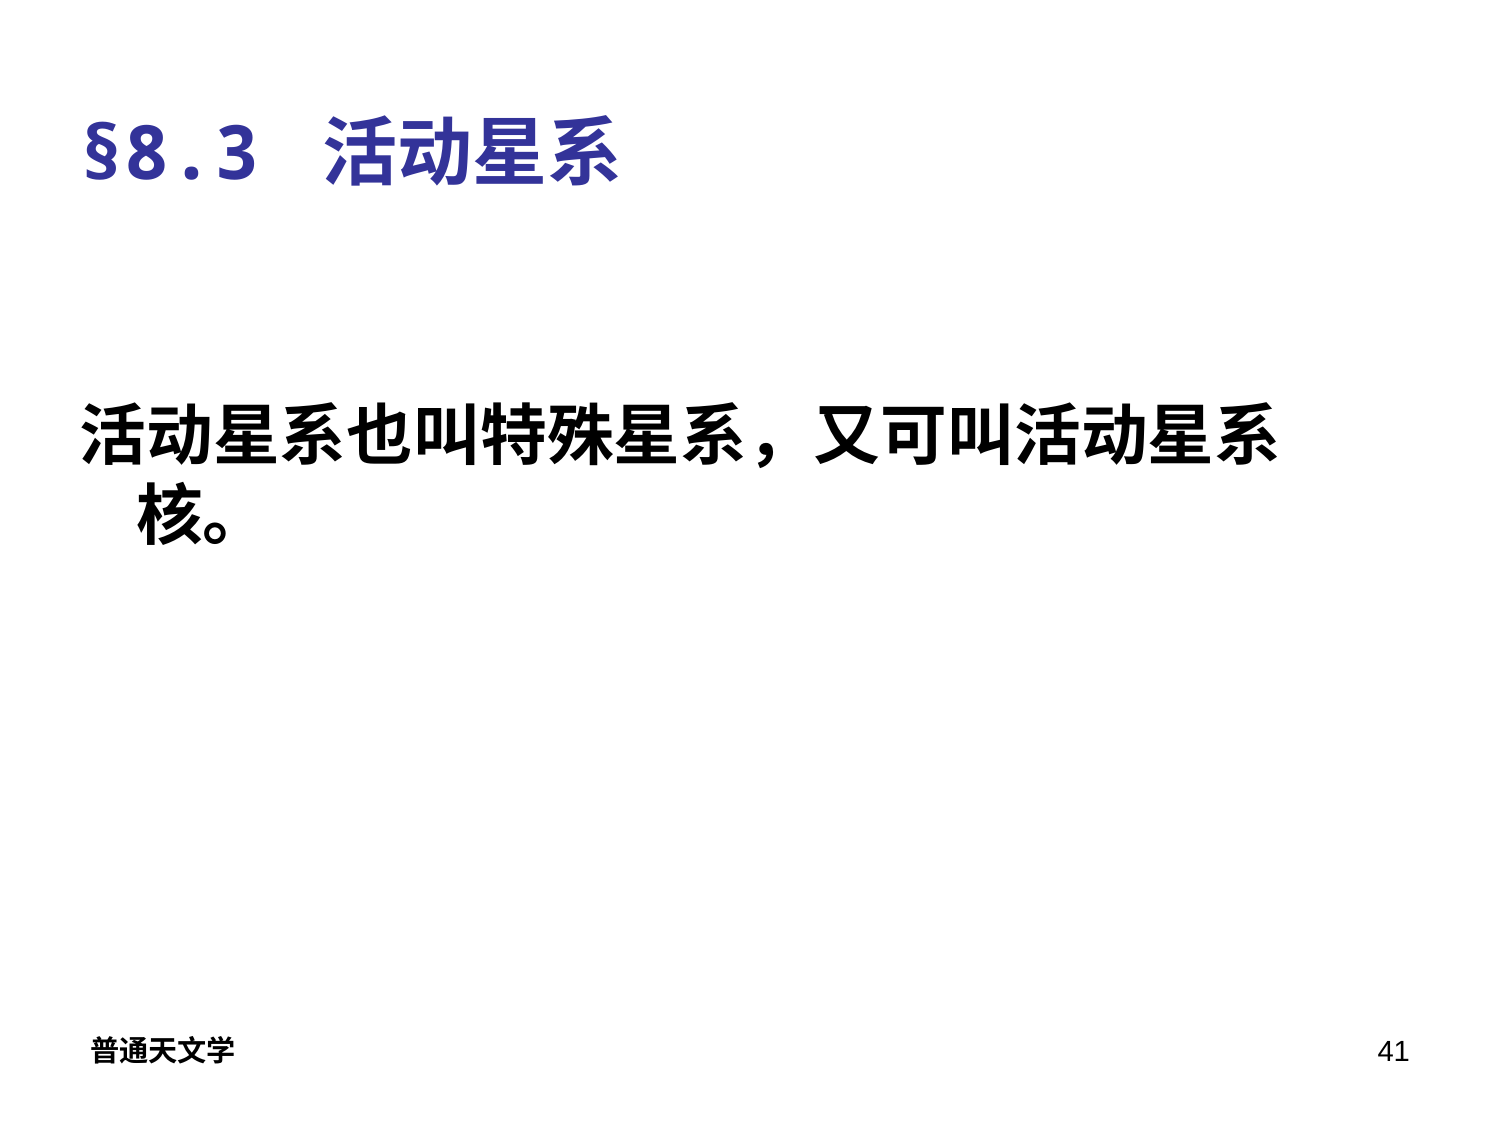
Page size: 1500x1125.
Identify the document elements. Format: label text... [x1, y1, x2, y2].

slide_number 普通天文学 [74, 1024, 426, 1103]
slide_number 41 [1074, 1024, 1426, 1103]
list 活动星系也叫特殊星系，又可叫活动星系核。 [64, 385, 1415, 639]
text_box §8.3 活动星系 [64, 101, 1340, 199]
